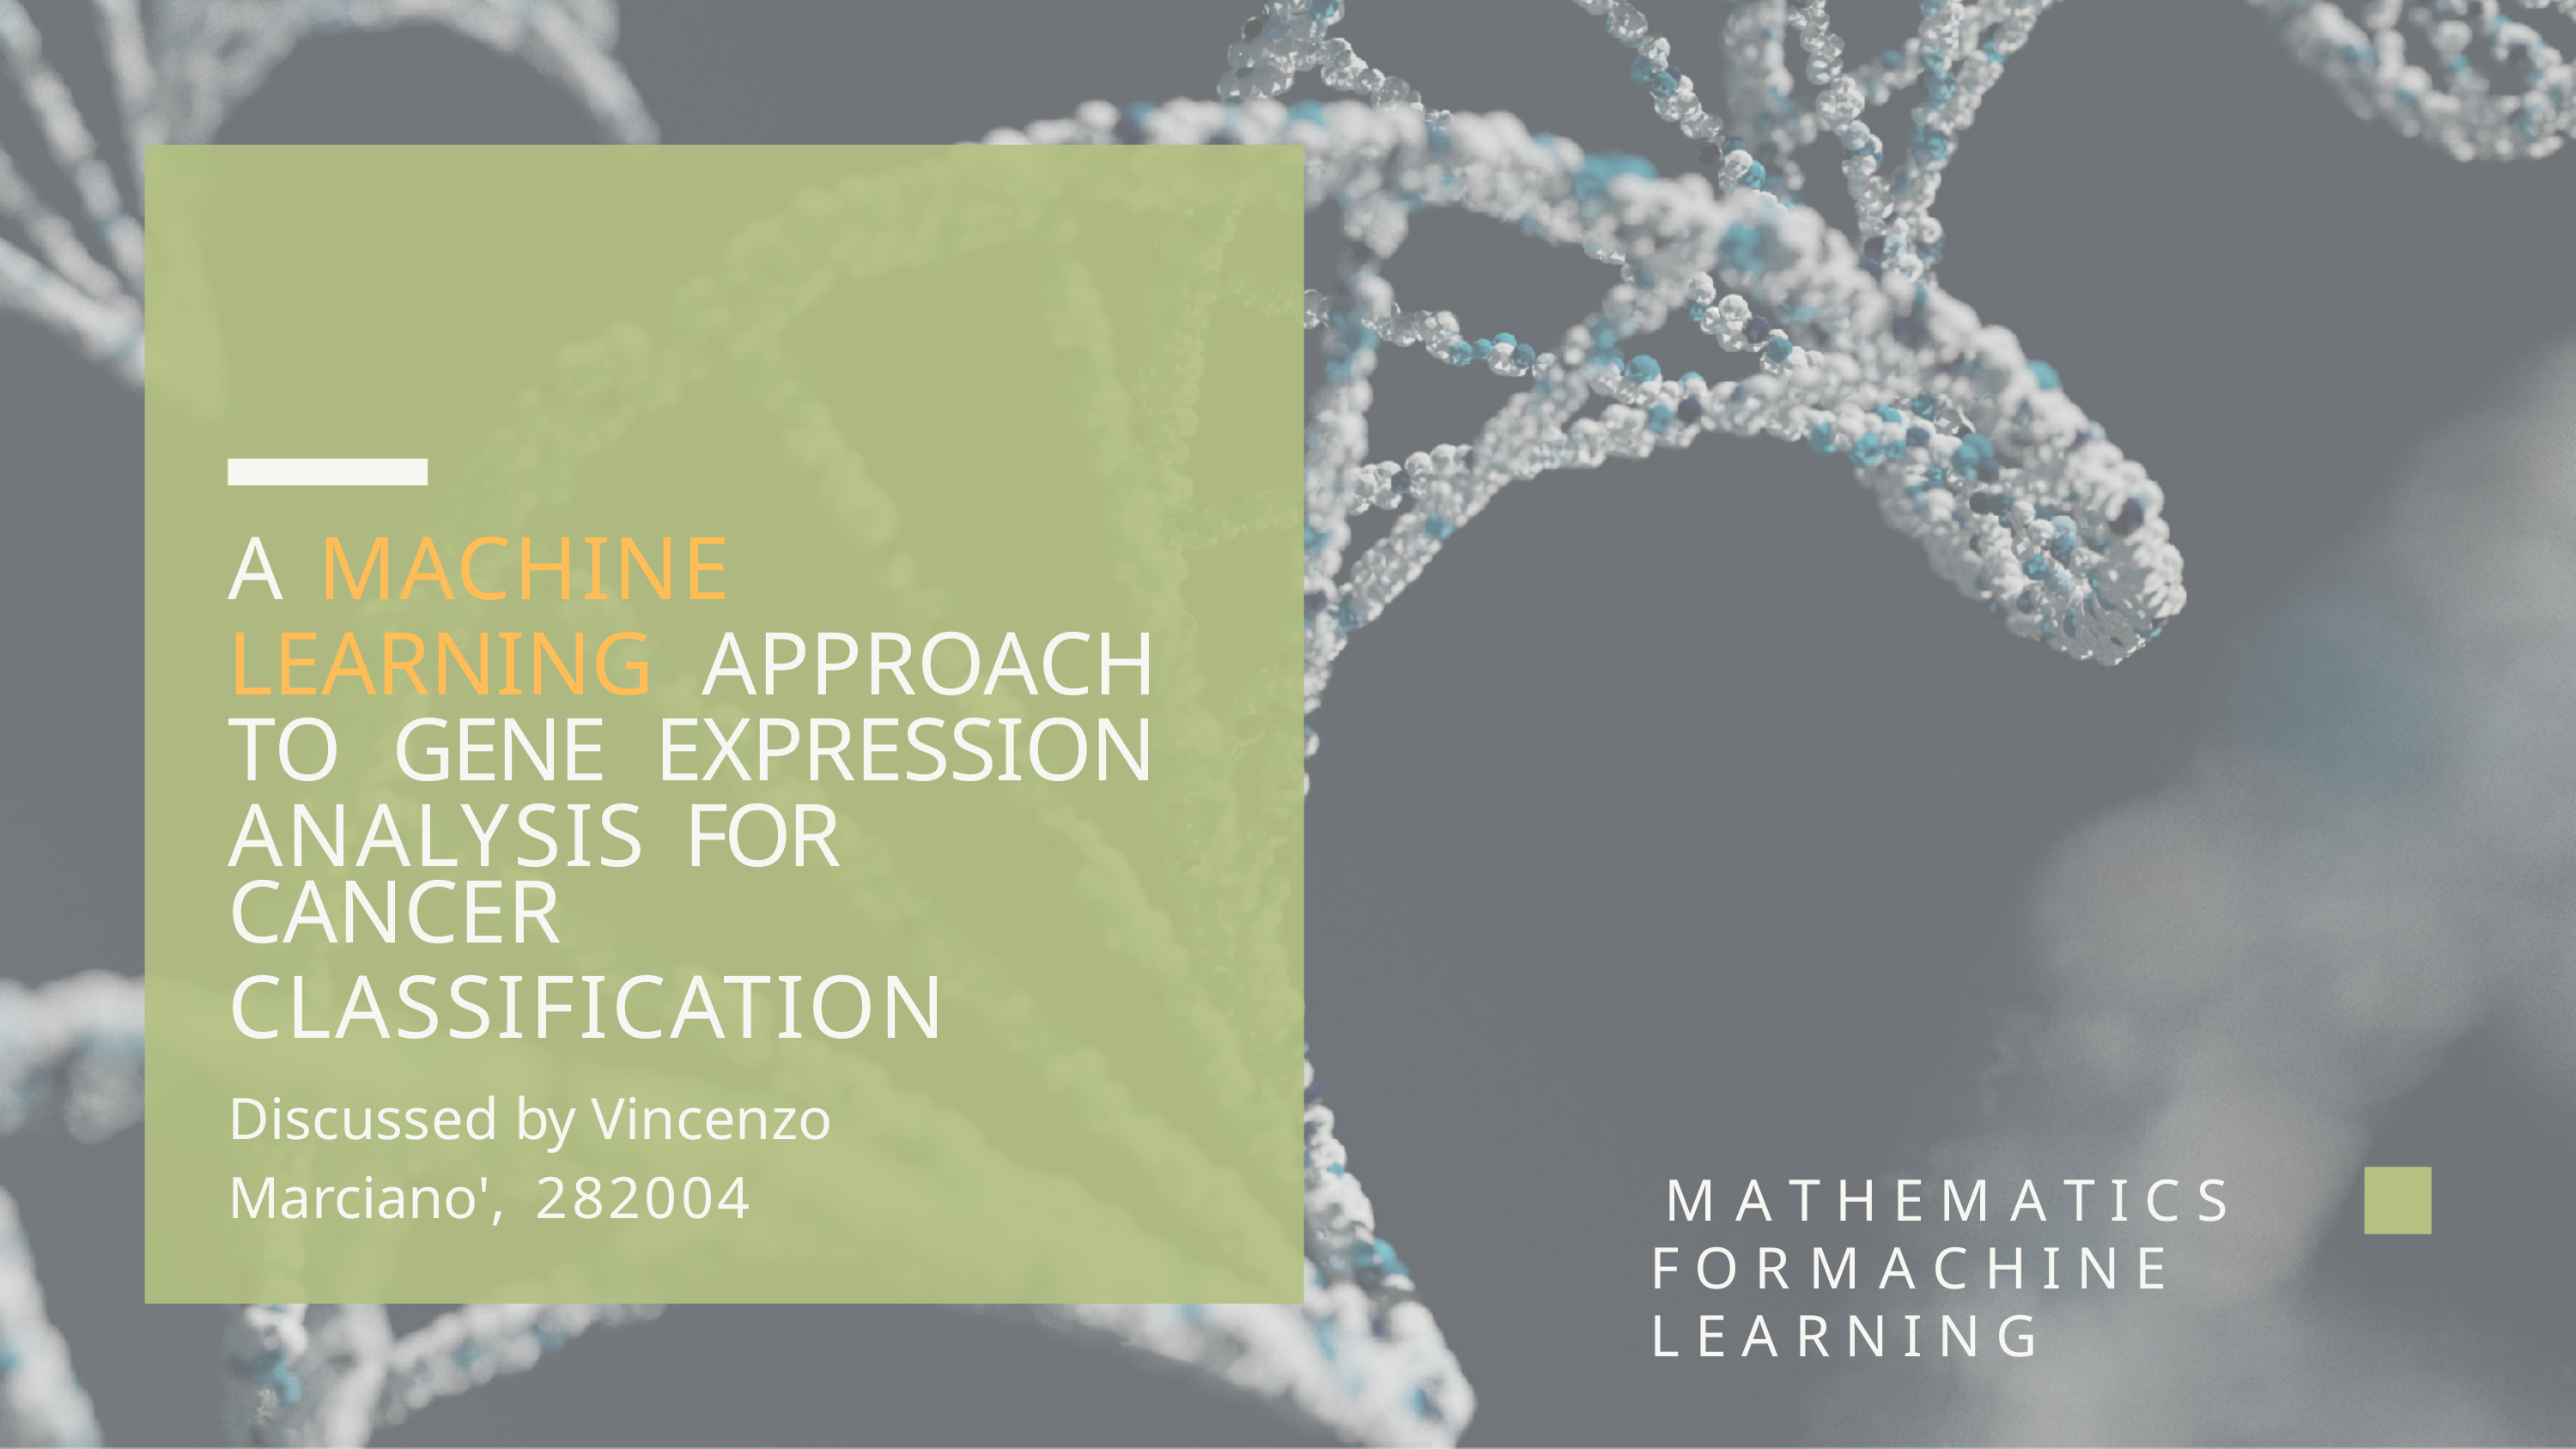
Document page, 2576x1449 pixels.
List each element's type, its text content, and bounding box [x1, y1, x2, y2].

text_box [2364, 1167, 2432, 1234]
text_box A MACHINE LEARNING APPROACH TO GENE EXPRESSION ANALYSIS FOR CANCER CLASSIFICATION Discussed by Vincenzo Marciano', 282004 [144, 144, 1304, 1230]
text_box M A T H E M A T I C S F O R M A C H I N E L E A R N I N G [1648, 1159, 2313, 1369]
picture [0, 0, 2576, 1449]
